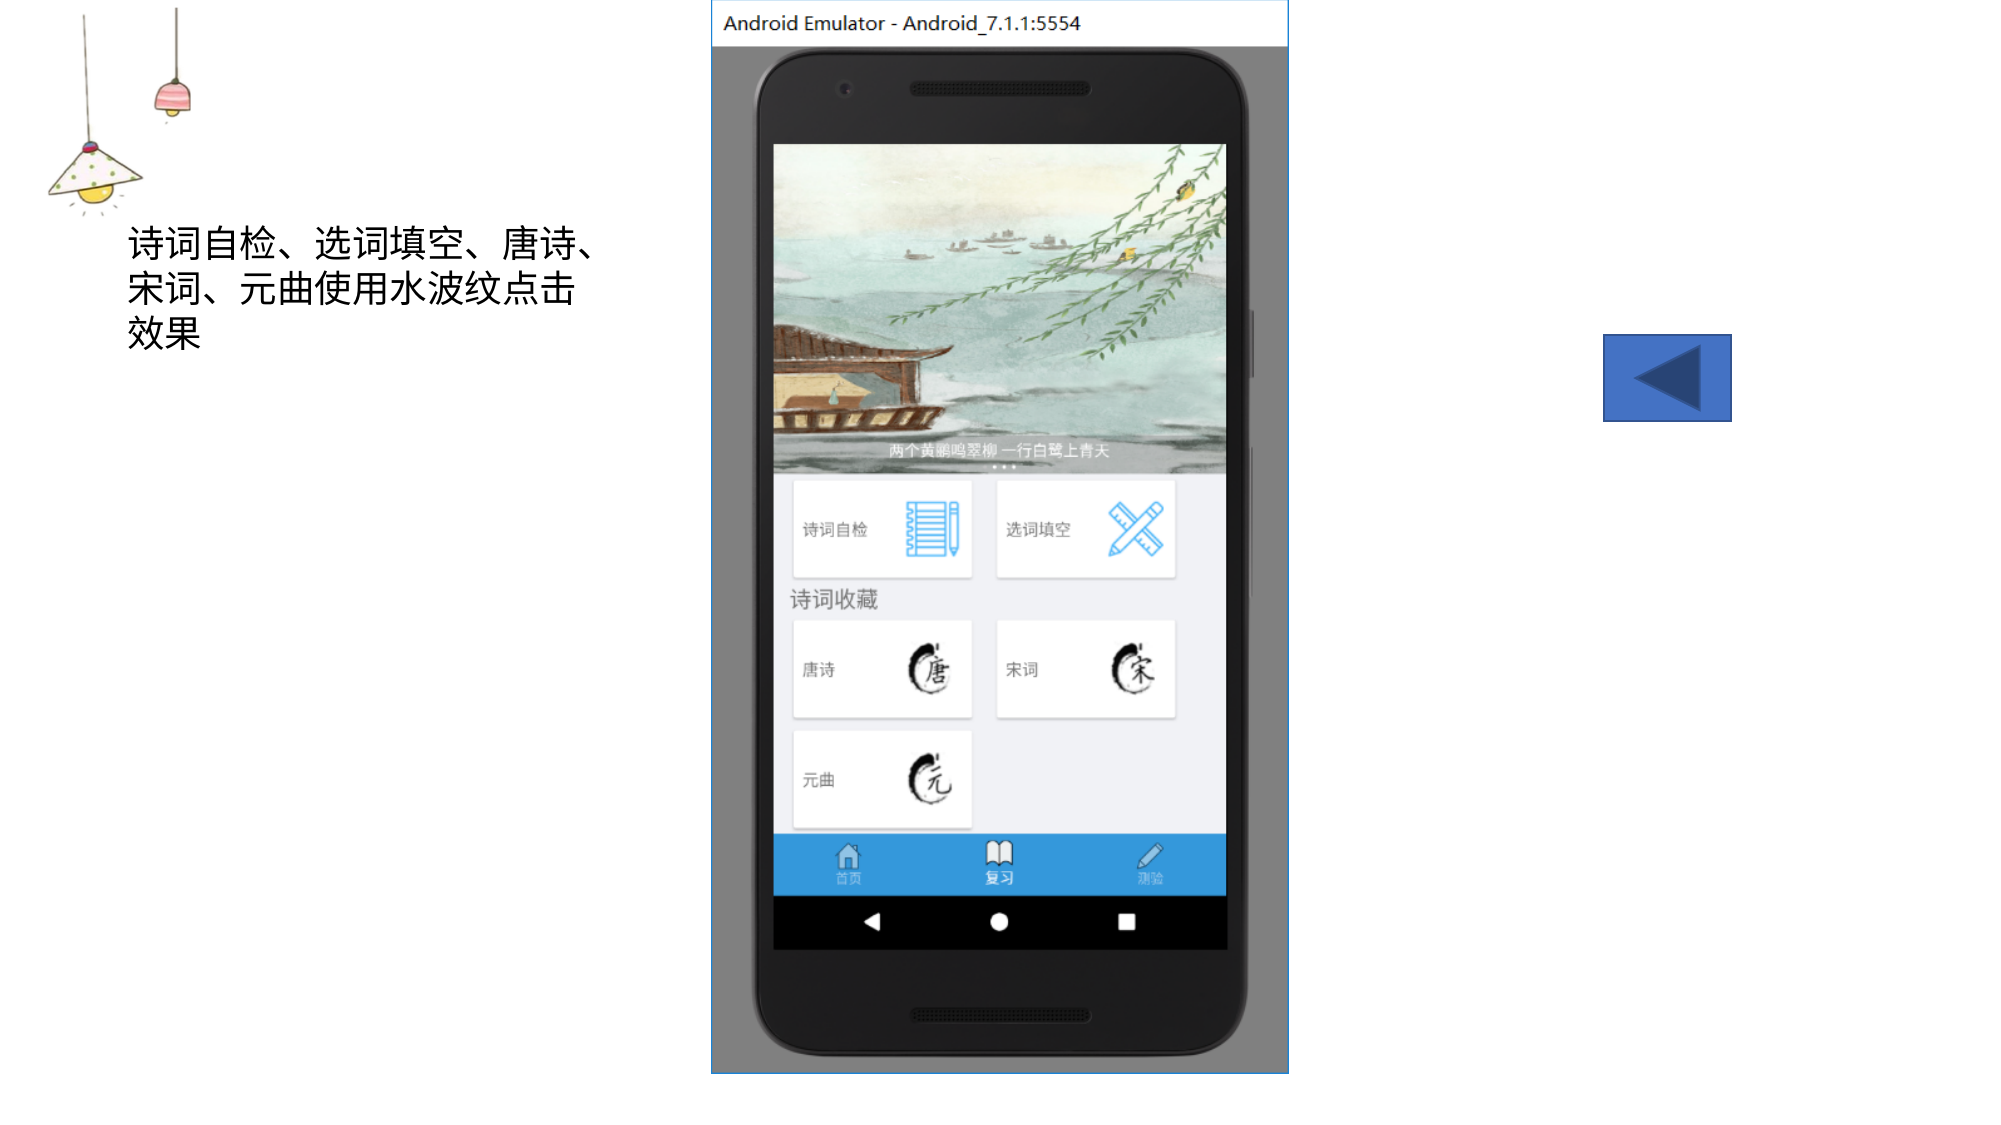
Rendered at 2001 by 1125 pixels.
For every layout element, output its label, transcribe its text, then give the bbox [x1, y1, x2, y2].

text_box [1603, 334, 1732, 422]
text_box 诗词自检、选词填空、唐诗、宋词、元曲使用水波纹点击效果 [112, 212, 615, 363]
picture [711, 0, 1289, 1074]
picture [39, 7, 197, 225]
